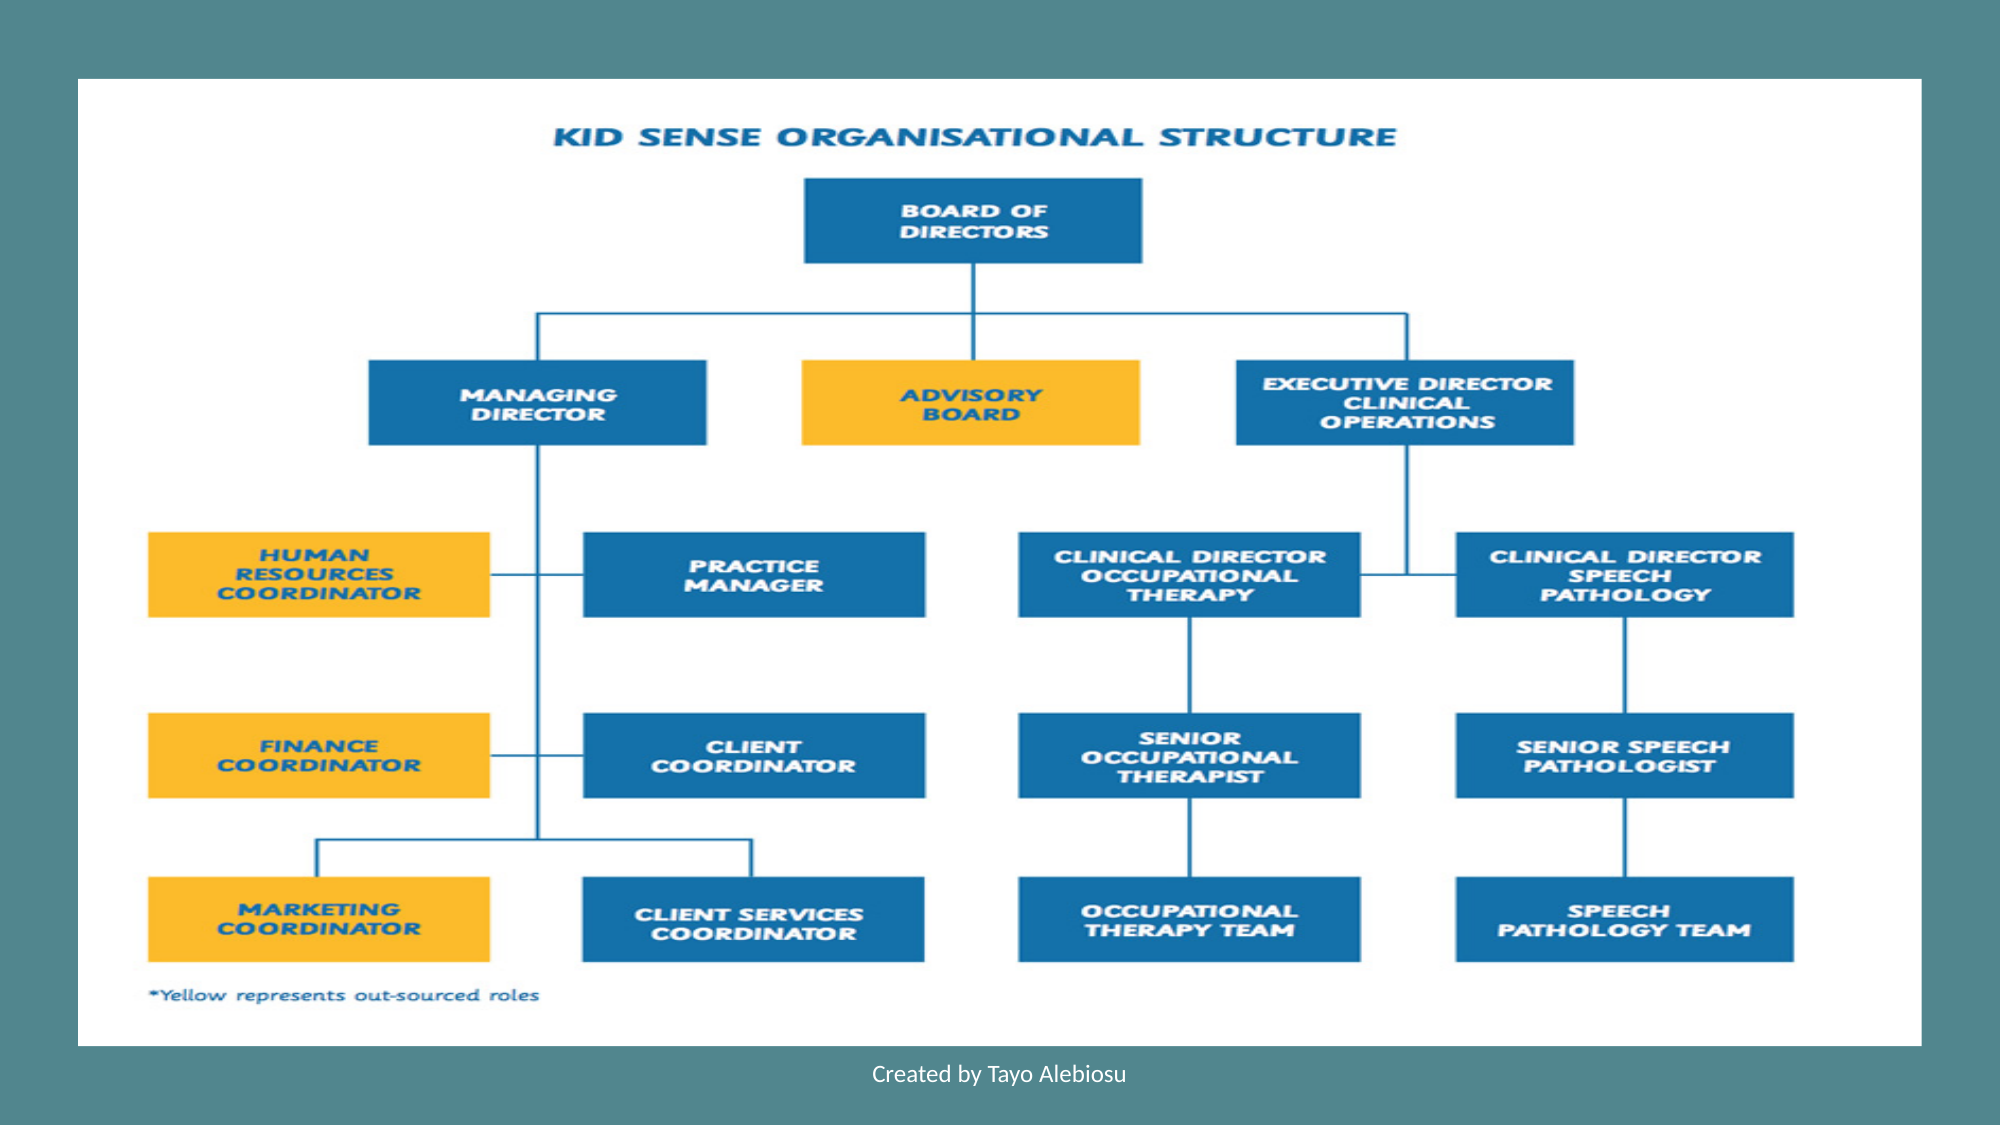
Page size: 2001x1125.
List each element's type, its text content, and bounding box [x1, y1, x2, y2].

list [117, 105, 1835, 1020]
text_box [77, 78, 1923, 1047]
text_box [0, 0, 2000, 1125]
footer Created by Tayo Alebiosu [662, 1042, 1338, 1103]
